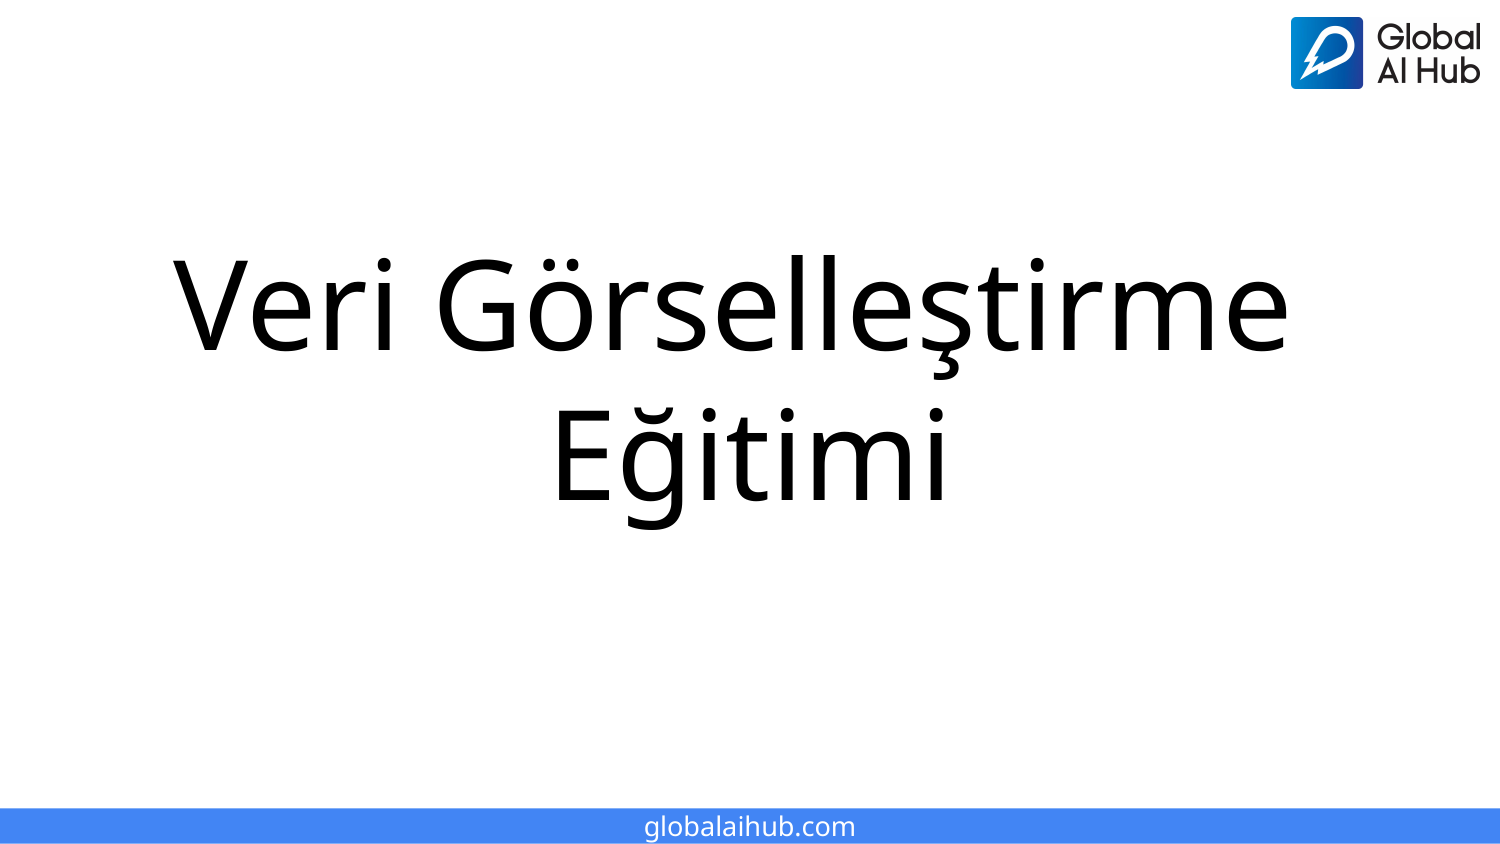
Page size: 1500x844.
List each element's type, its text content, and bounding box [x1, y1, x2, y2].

title Veri Görselleştirme Eğitimi [51, 203, 1449, 541]
picture [1291, 17, 1480, 89]
